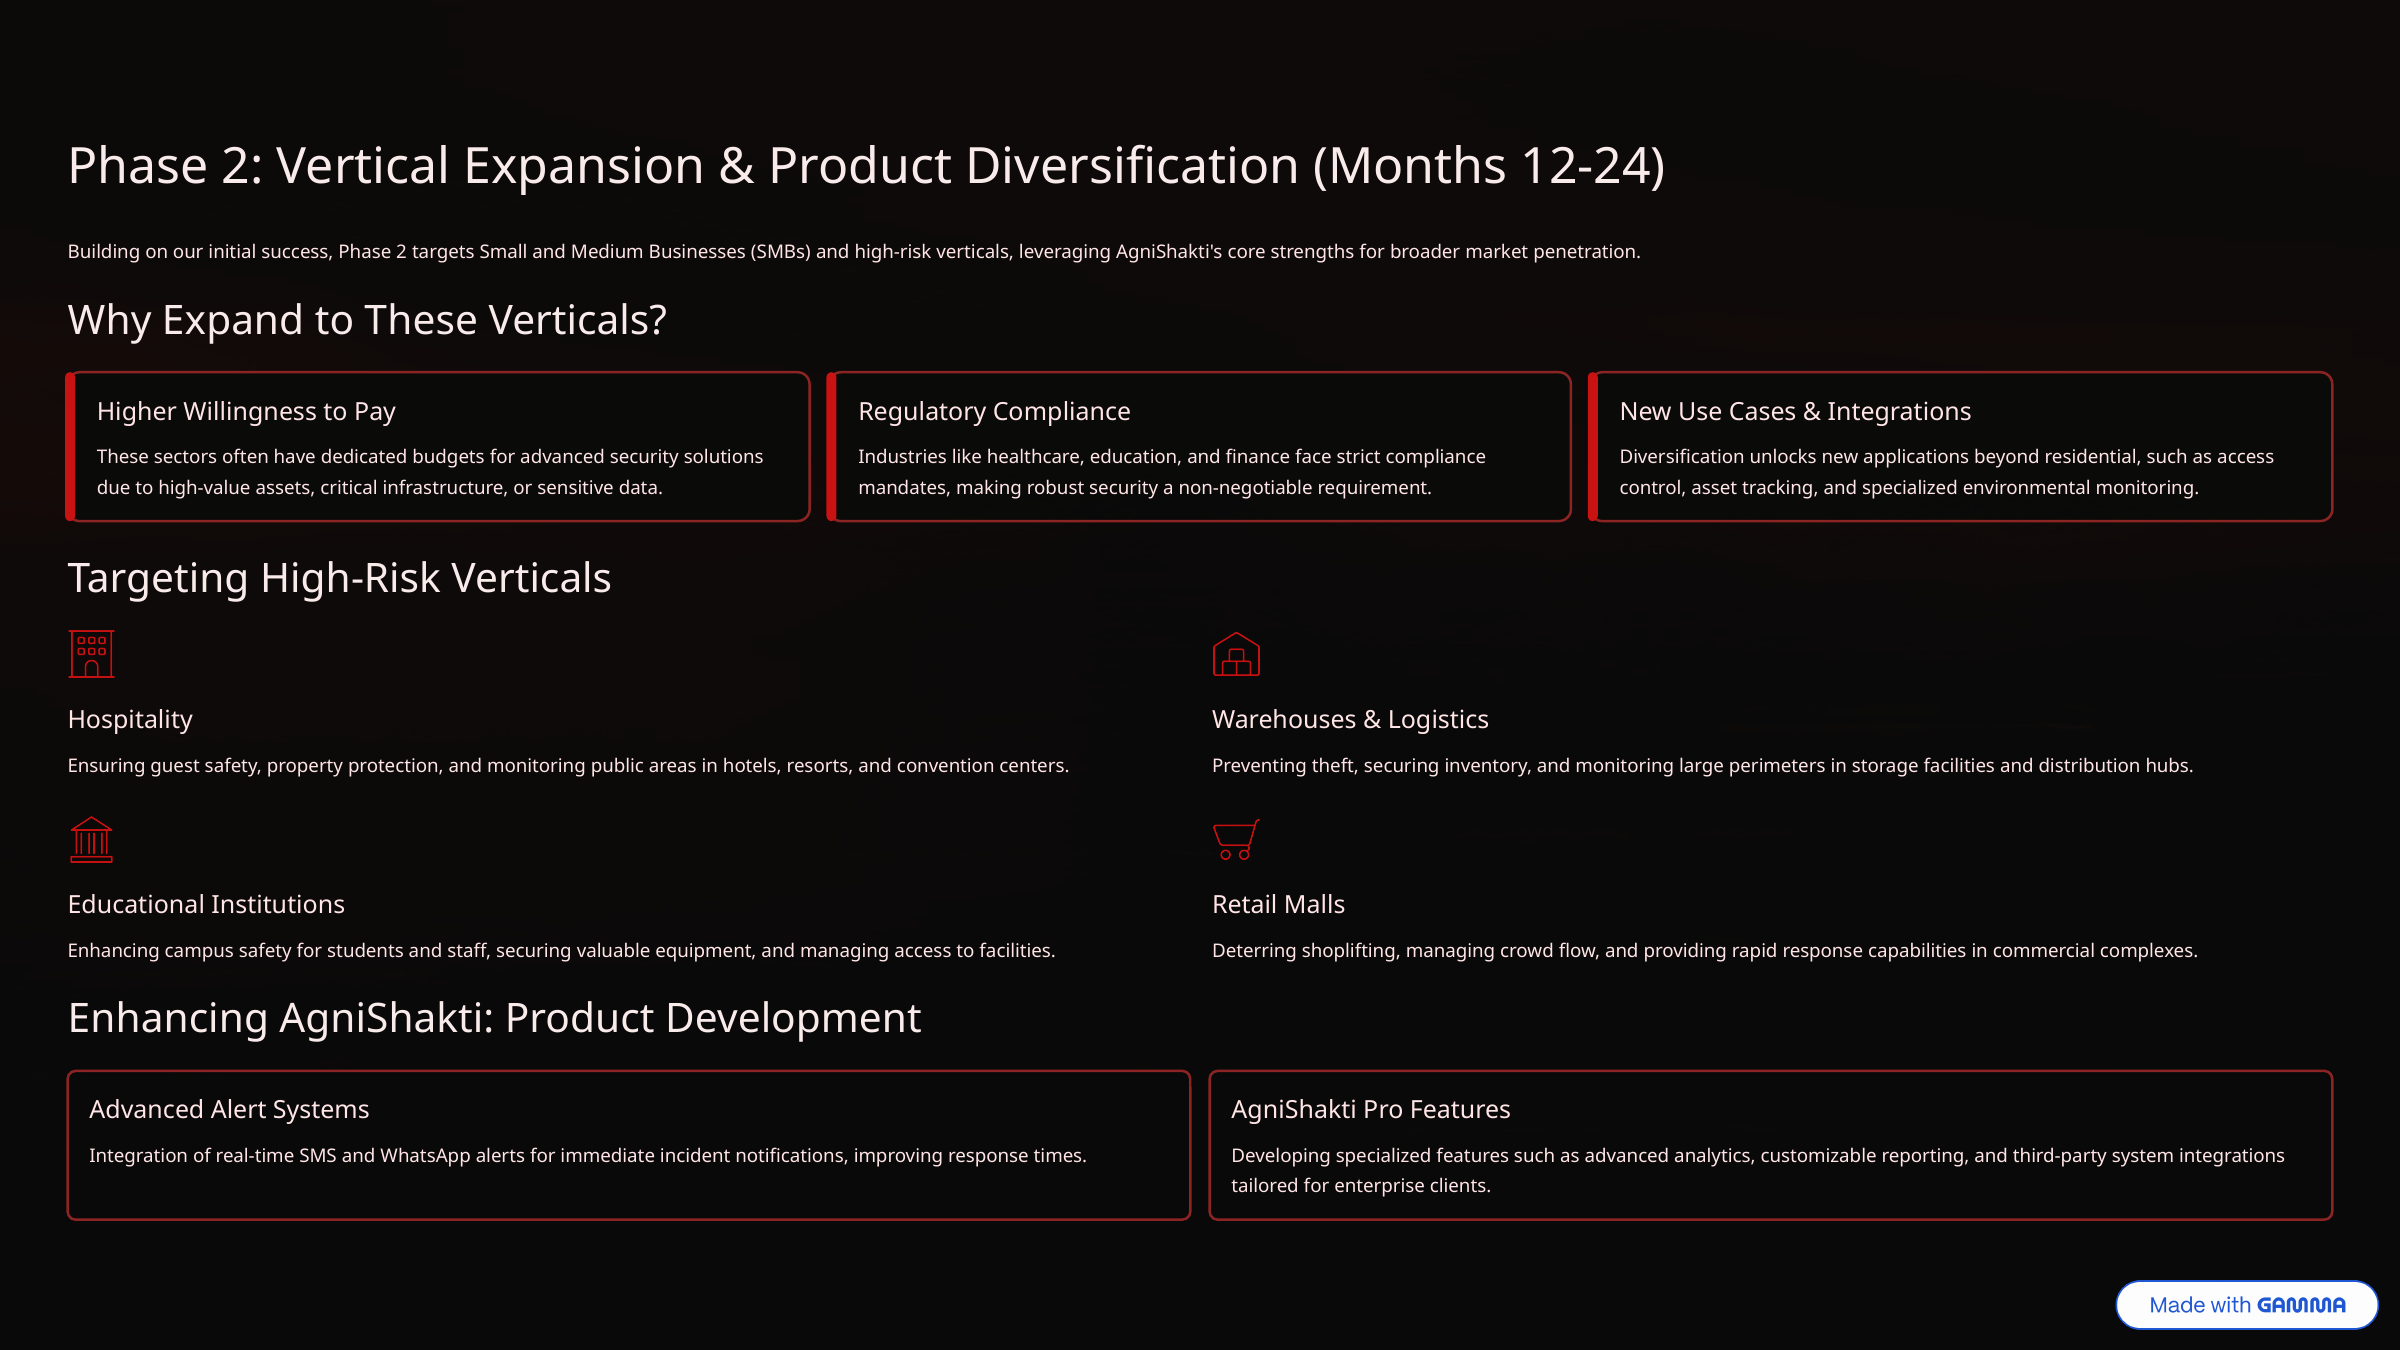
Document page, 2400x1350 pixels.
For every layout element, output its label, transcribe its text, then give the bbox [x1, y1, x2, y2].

text_box Ensuring guest safety, property protection, and monitoring public areas in hotels, resorts, and convention centers. [67, 745, 1188, 777]
text_box Regulatory Compliance [858, 394, 1208, 426]
text_box Phase 2: Vertical Expansion & Product Diversification (Months 12-24) [67, 130, 2127, 194]
text_box Higher Willingness to Pay [96, 394, 476, 426]
text_box [65, 372, 76, 522]
text_box Targeting High-Risk Verticals [67, 550, 781, 601]
text_box New Use Cases & Integrations [1619, 394, 2073, 426]
picture [67, 629, 116, 679]
text_box [67, 1070, 1191, 1220]
text_box [836, 372, 1571, 522]
text_box Why Expand to These Verticals? [67, 292, 840, 344]
text_box Building on our initial success, Phase 2 targets Small and Medium Businesses (SMBs) and high-risk verticals, leveraging AgniShakti's core strengths for broader market penetration. [67, 232, 2333, 264]
picture [67, 815, 116, 864]
text_box Educational Institutions [67, 887, 434, 920]
text_box AgniShakti Pro Features [1231, 1092, 1608, 1125]
picture [2106, 1271, 2389, 1339]
text_box Enhancing AgniShakti: Product Development [67, 991, 1140, 1042]
text_box [74, 372, 810, 522]
text_box Warehouses & Logistics [1211, 702, 1571, 734]
text_box Industries like healthcare, education, and finance face strict compliance mandates, making robust security a non-negotiable requirement. [858, 437, 1550, 500]
text_box Hospitality [67, 702, 322, 734]
picture [1211, 629, 1261, 679]
text_box These sectors often have dedicated budgets for advanced security solutions due to high-value assets, critical infrastructure, or sensitive data. [96, 437, 788, 500]
text_box [1597, 372, 2333, 522]
text_box Deterring shoplifting, managing crowd flow, and providing rapid response capabilities in commercial complexes. [1211, 931, 2333, 962]
text_box [1587, 372, 1598, 522]
text_box [826, 372, 837, 522]
text_box Advanced Alert Systems [89, 1092, 465, 1125]
text_box Developing specialized features such as advanced analytics, customizable reporting, and third-party system integrations tailored for enterprise clients. [1231, 1135, 2311, 1198]
text_box Diversification unlocks new applications beyond residential, such as access control, asset tracking, and specialized environmental monitoring. [1619, 437, 2311, 500]
picture [1211, 815, 1261, 864]
text_box [1209, 1070, 2333, 1220]
text_box Enhancing campus safety for students and staff, securing valuable equipment, and managing access to facilities. [67, 931, 1188, 962]
text_box Integration of real-time SMS and WhatsApp alerts for immediate incident notifications, improving response times. [89, 1135, 1169, 1167]
text_box Retail Malls [1211, 887, 1467, 920]
text_box Preventing theft, securing inventory, and monitoring large perimeters in storage facilities and distribution hubs. [1211, 745, 2333, 777]
